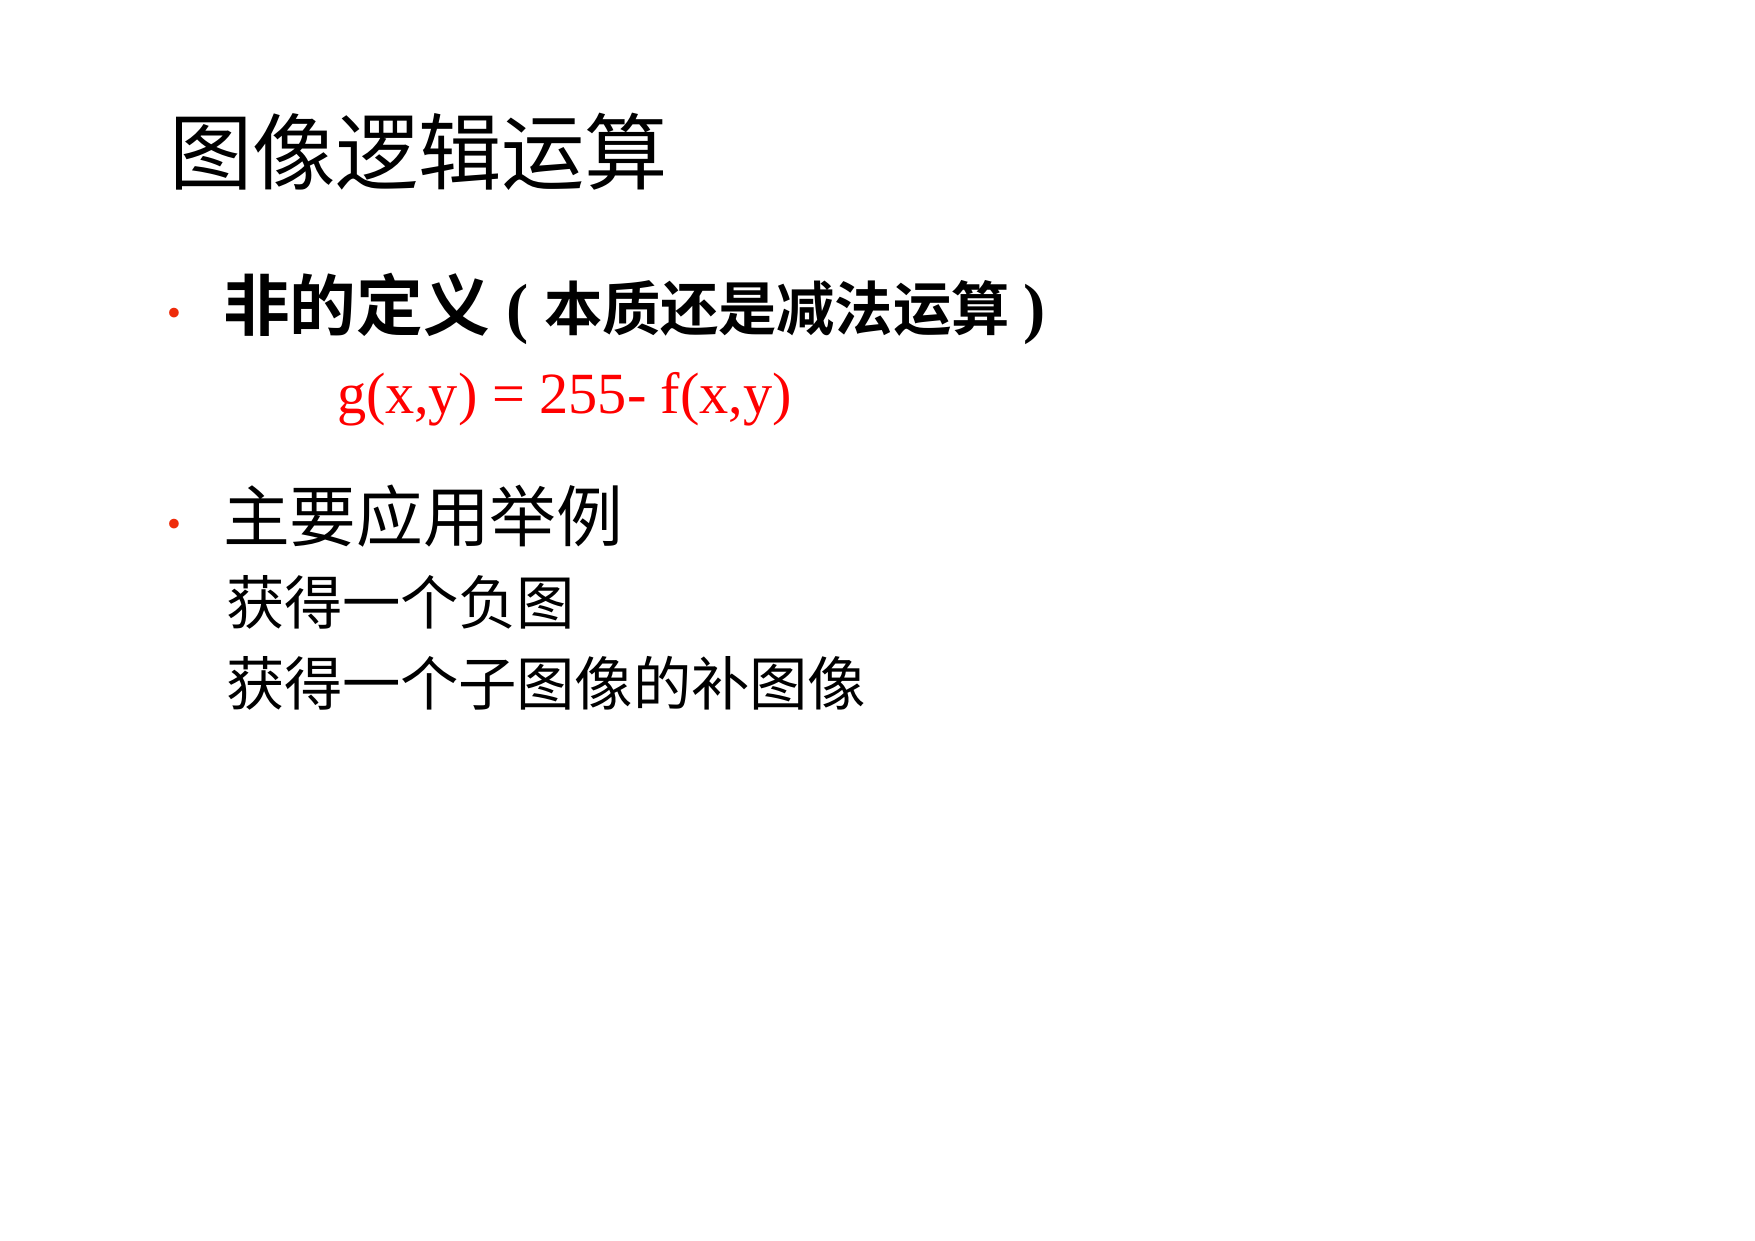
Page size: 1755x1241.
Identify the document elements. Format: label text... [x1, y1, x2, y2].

text_box 图像逻辑运算 [169, 51, 1492, 201]
text_box •非的定义(本质还是减法运算) g(x,y) = 255- f(x,y) •主要应用举例 获得一个负图 获得一个子图像的补图像 [149, 269, 1528, 719]
